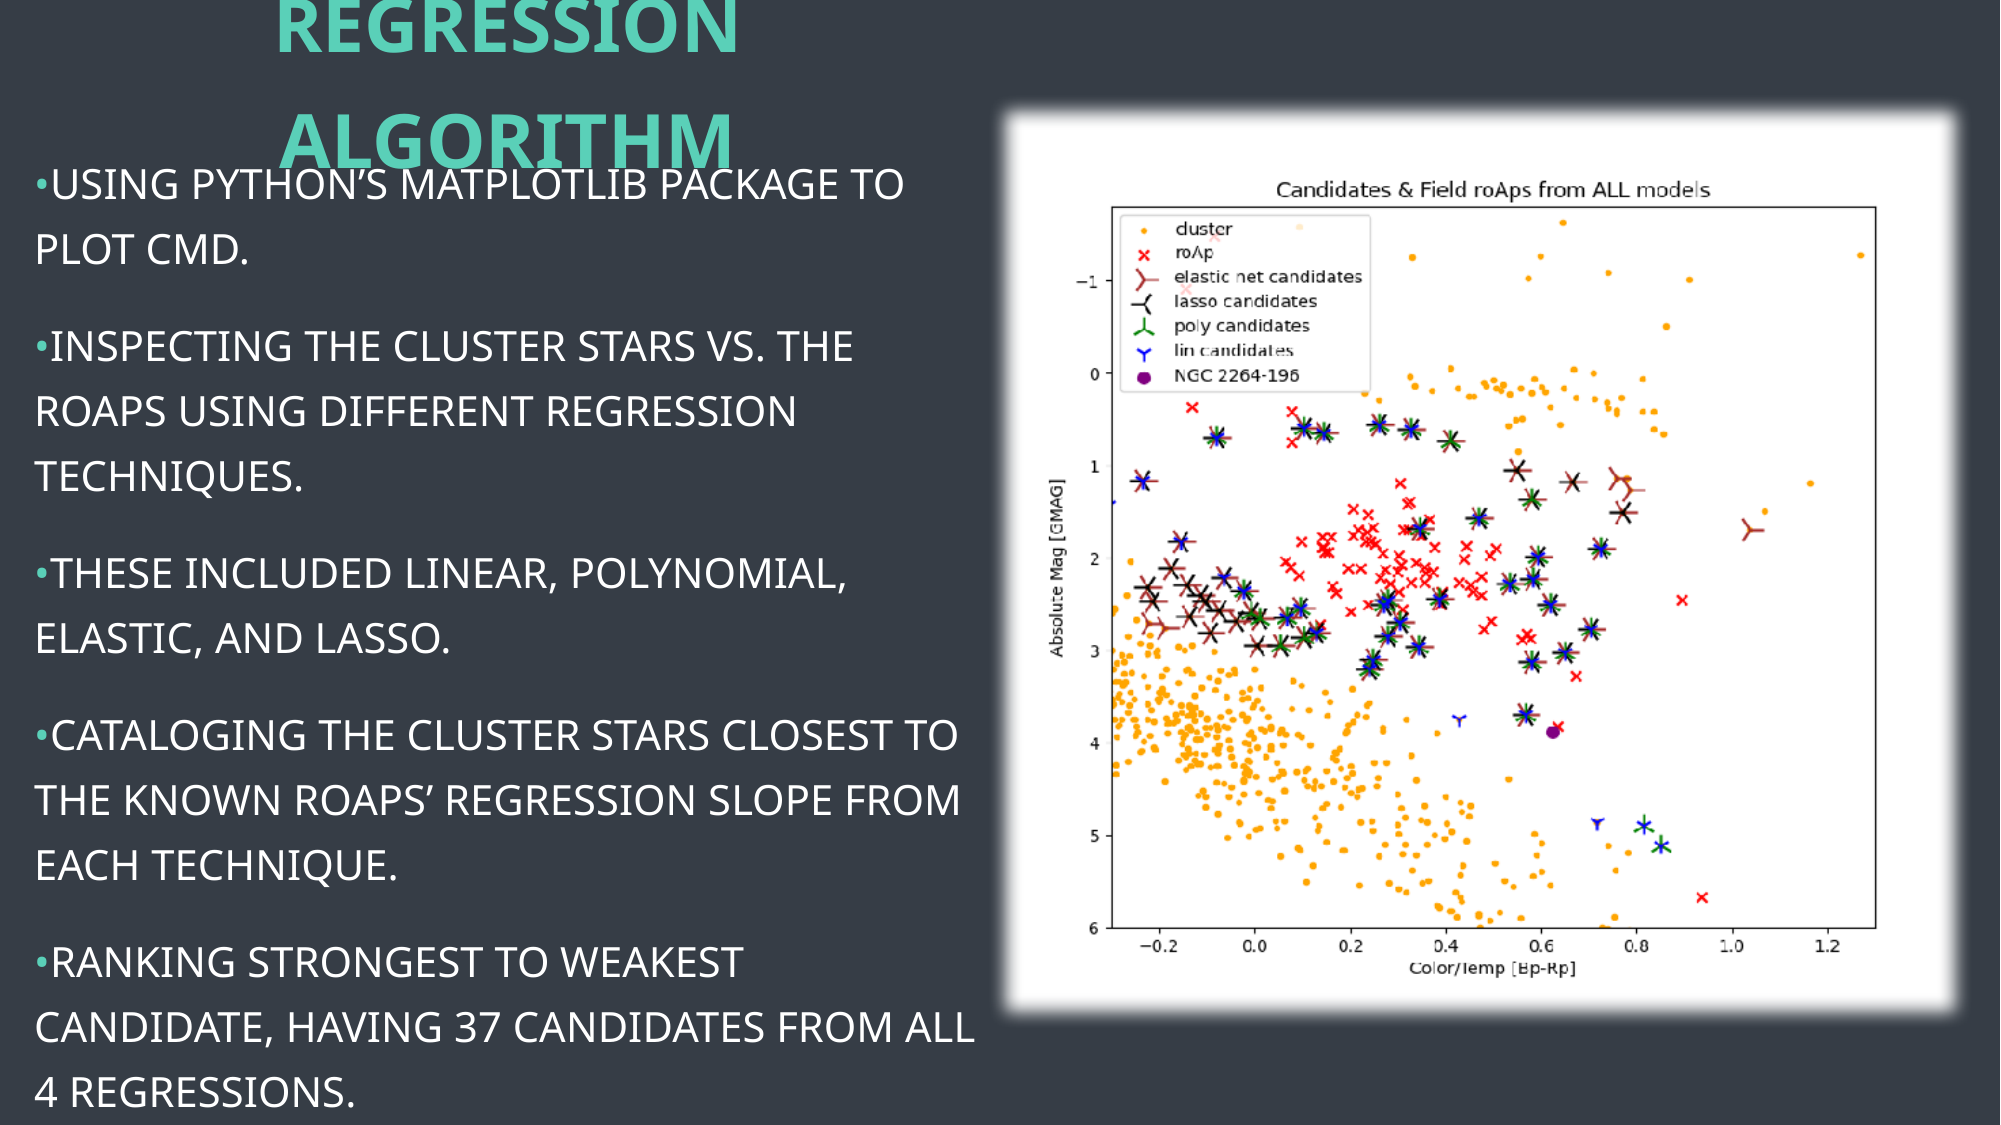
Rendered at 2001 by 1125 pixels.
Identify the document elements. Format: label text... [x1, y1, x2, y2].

list Using Python’s matplotlib package to plot CMD. Inspecting the cluster stars vs. the roAps using different regression techniques. These included linear, polynomial, elastic, and lasso. Cataloging the cluster stars closest to the known roAps’ regression slope from each technique. Ranking strongest to weakest candidate, having 37 candidates from all 4 regressions. [16, 313, 1000, 1040]
title Regression Algorithm [27, 90, 989, 200]
picture [988, 94, 1973, 1031]
